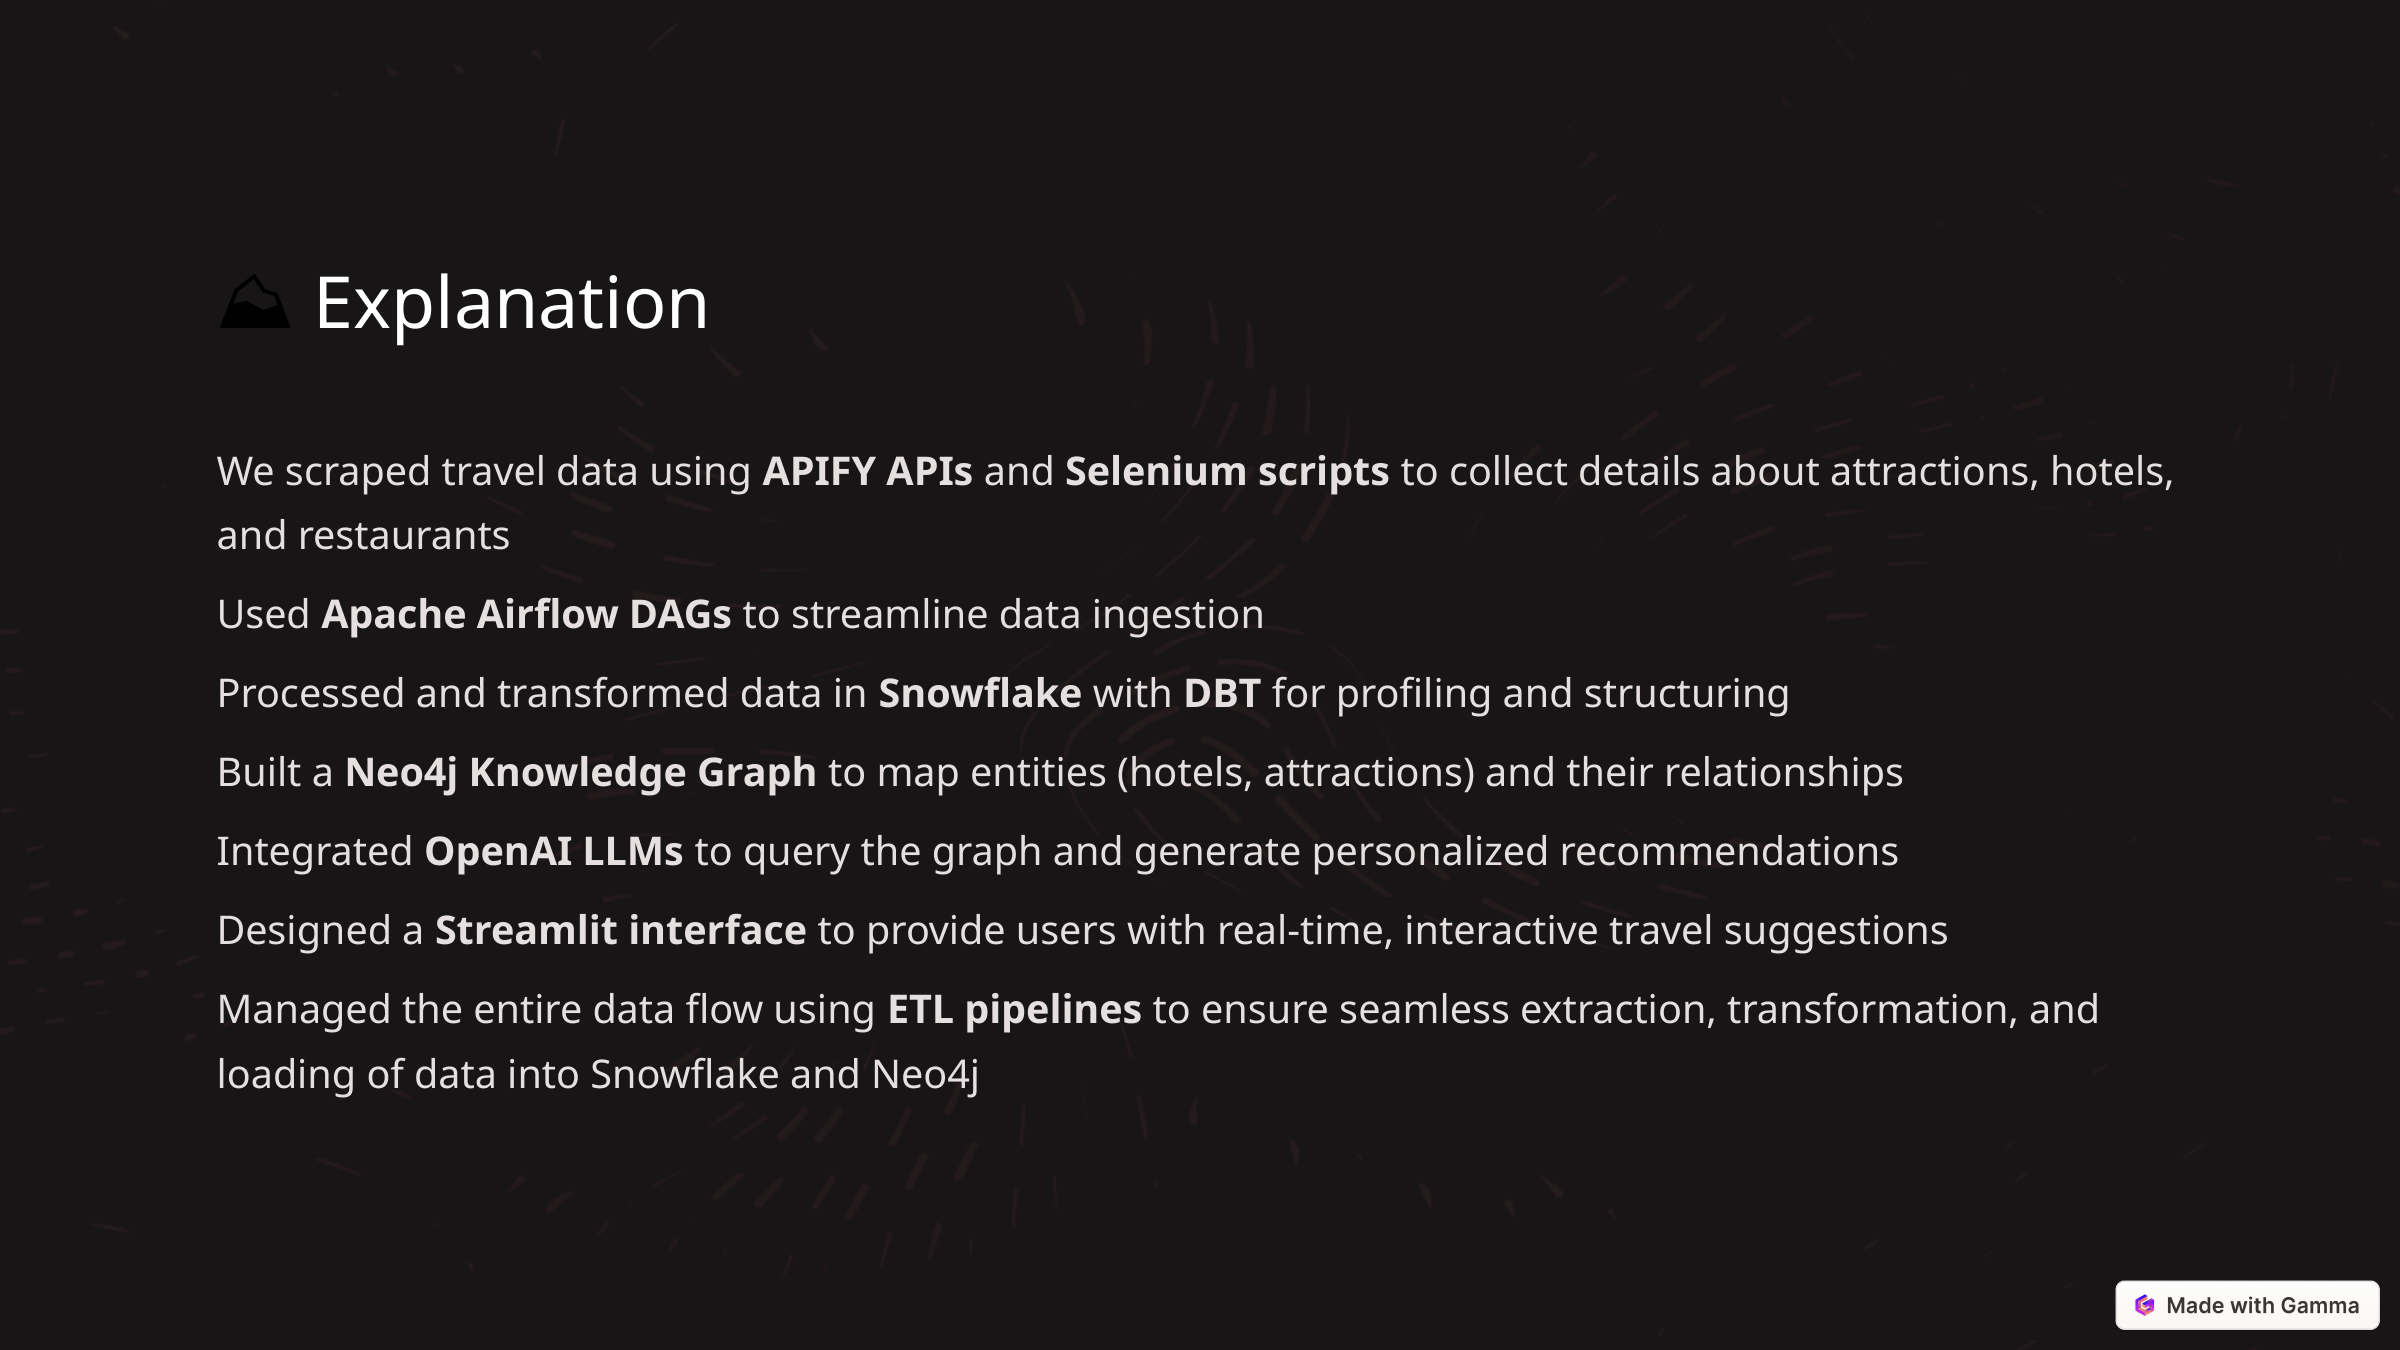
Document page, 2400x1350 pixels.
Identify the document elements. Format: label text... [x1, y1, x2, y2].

text_box Processed and transformed data in Snowflake with DBT for profiling and structuring [216, 651, 2184, 716]
text_box Built a Neo4j Knowledge Graph to map entities (hotels, attractions) and their relationships [216, 729, 2184, 795]
picture [2106, 1271, 2389, 1339]
text_box ⛰️ Explanation [216, 253, 937, 348]
text_box Designed a Streamlit interface to provide users with real-time, interactive travel suggestions [216, 887, 2184, 953]
text_box Managed the entire data flow using ETL pipelines to ensure seamless extraction, transformation, and loading of data into Snowflake and Neo4j [216, 966, 2184, 1097]
text_box We scraped travel data using APIFY APIs and Selenium scripts to collect details about attractions, hotels, and restaurants [216, 428, 2184, 558]
text_box Integrated OpenAI LLMs to query the graph and generate personalized recommendations [216, 808, 2184, 874]
text_box Used Apache Airflow DAGs to streamline data ingestion [216, 572, 2184, 637]
